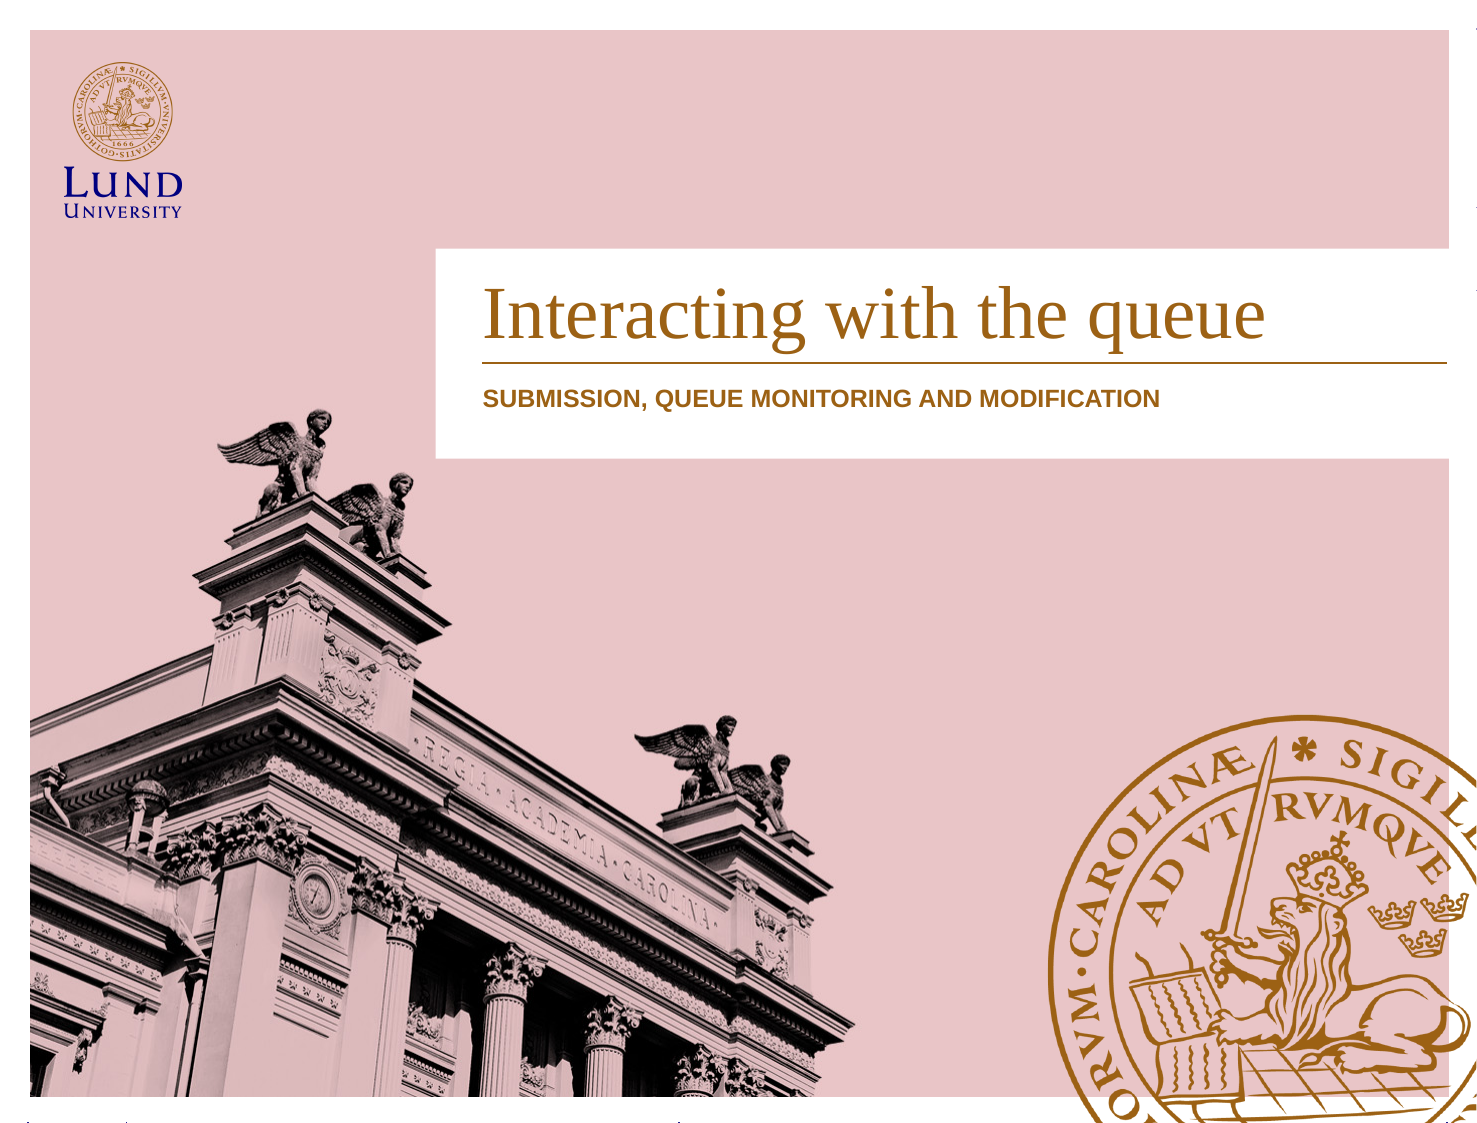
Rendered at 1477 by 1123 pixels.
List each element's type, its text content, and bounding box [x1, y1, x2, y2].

subtitle Submission, queue monitoring and modification [482, 364, 1424, 418]
title Interacting with the queue [482, 249, 1424, 364]
picture [30, 30, 1477, 1123]
